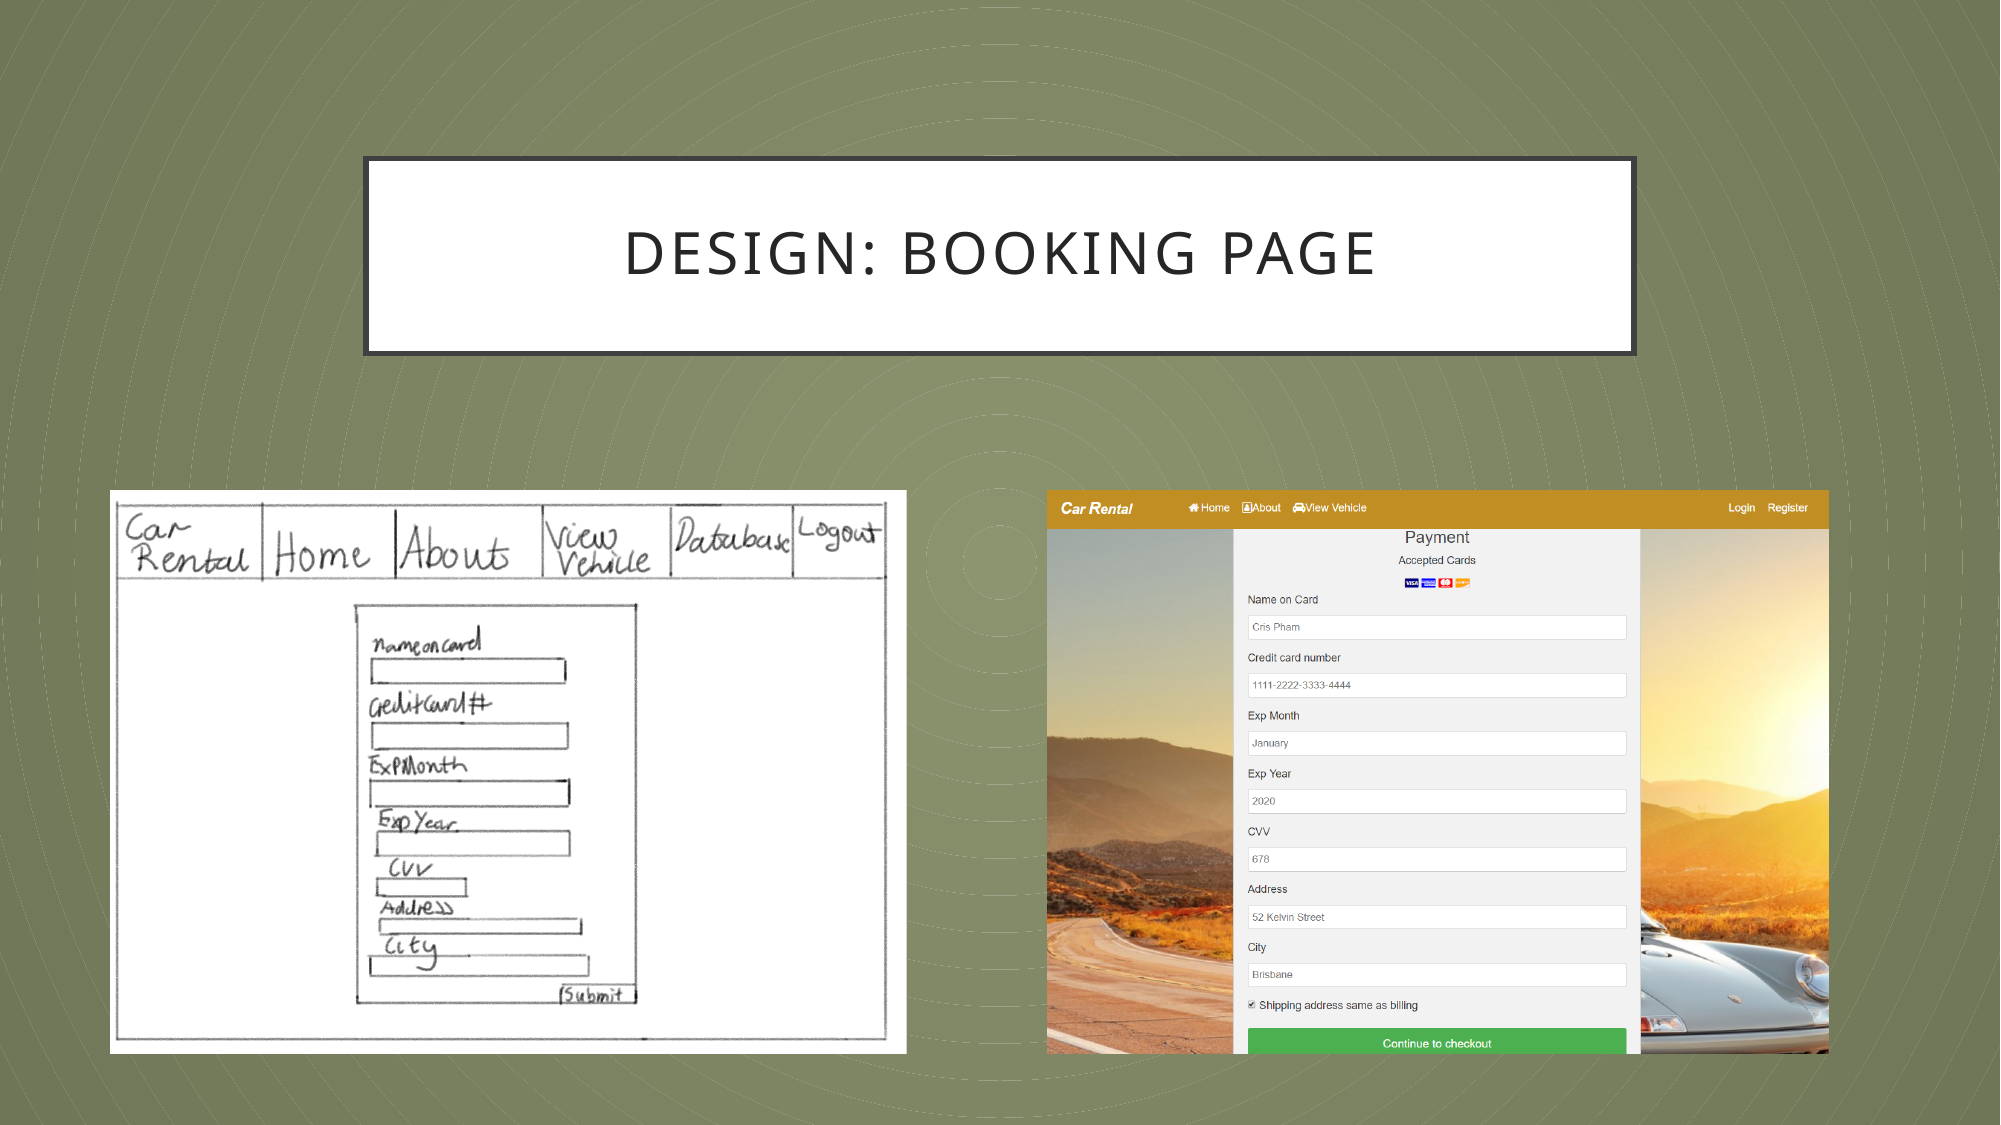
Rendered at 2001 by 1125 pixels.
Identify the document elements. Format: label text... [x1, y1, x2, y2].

picture [109, 490, 907, 1054]
picture [1047, 490, 1829, 1054]
title Design: booking Page [363, 156, 1637, 356]
